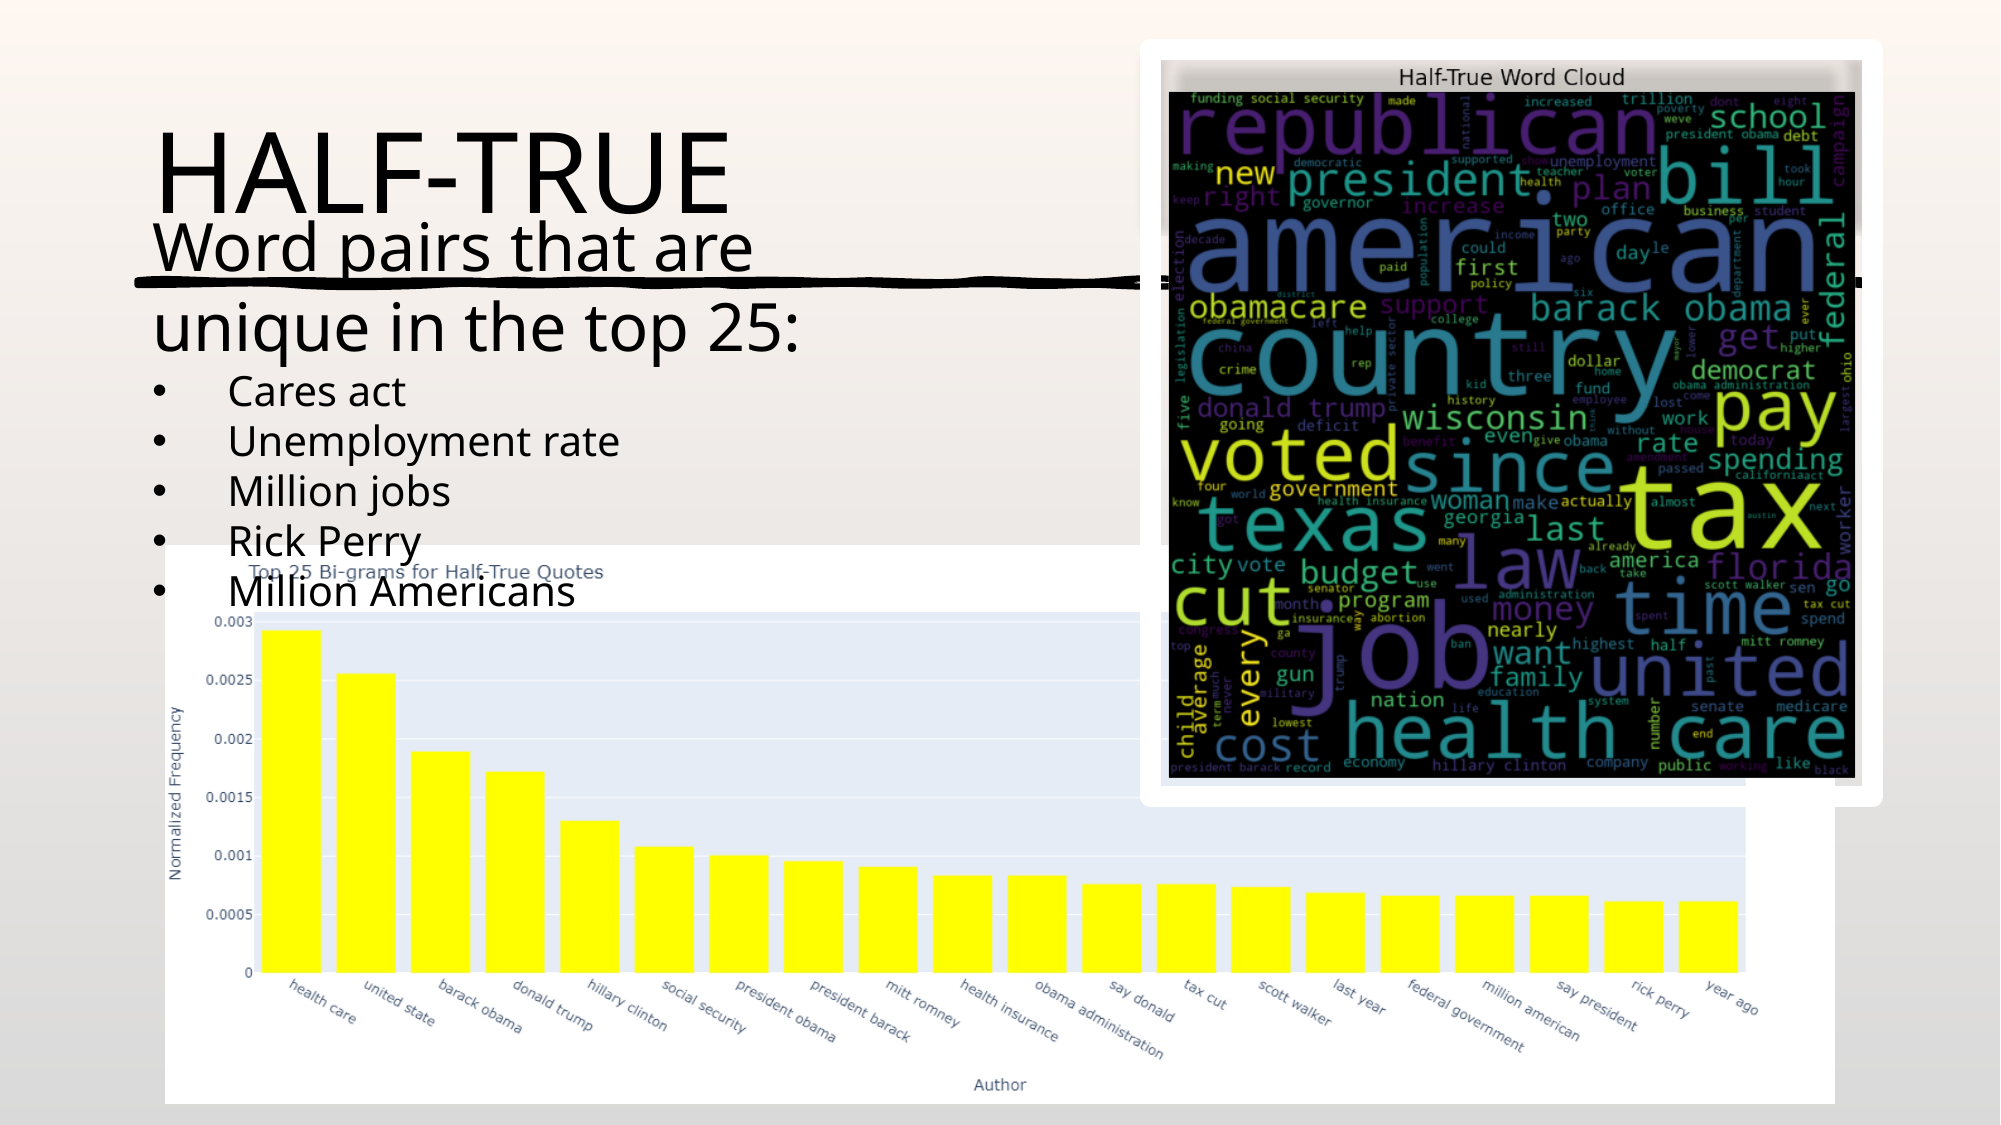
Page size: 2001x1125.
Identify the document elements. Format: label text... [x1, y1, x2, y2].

text_box Word pairs that are unique in the top 25: Cares act Unemployment rate Million jobs Rick Perry Million Americans [137, 197, 904, 623]
title HALF-TRUE [137, 59, 1140, 278]
picture [165, 59, 1863, 1104]
